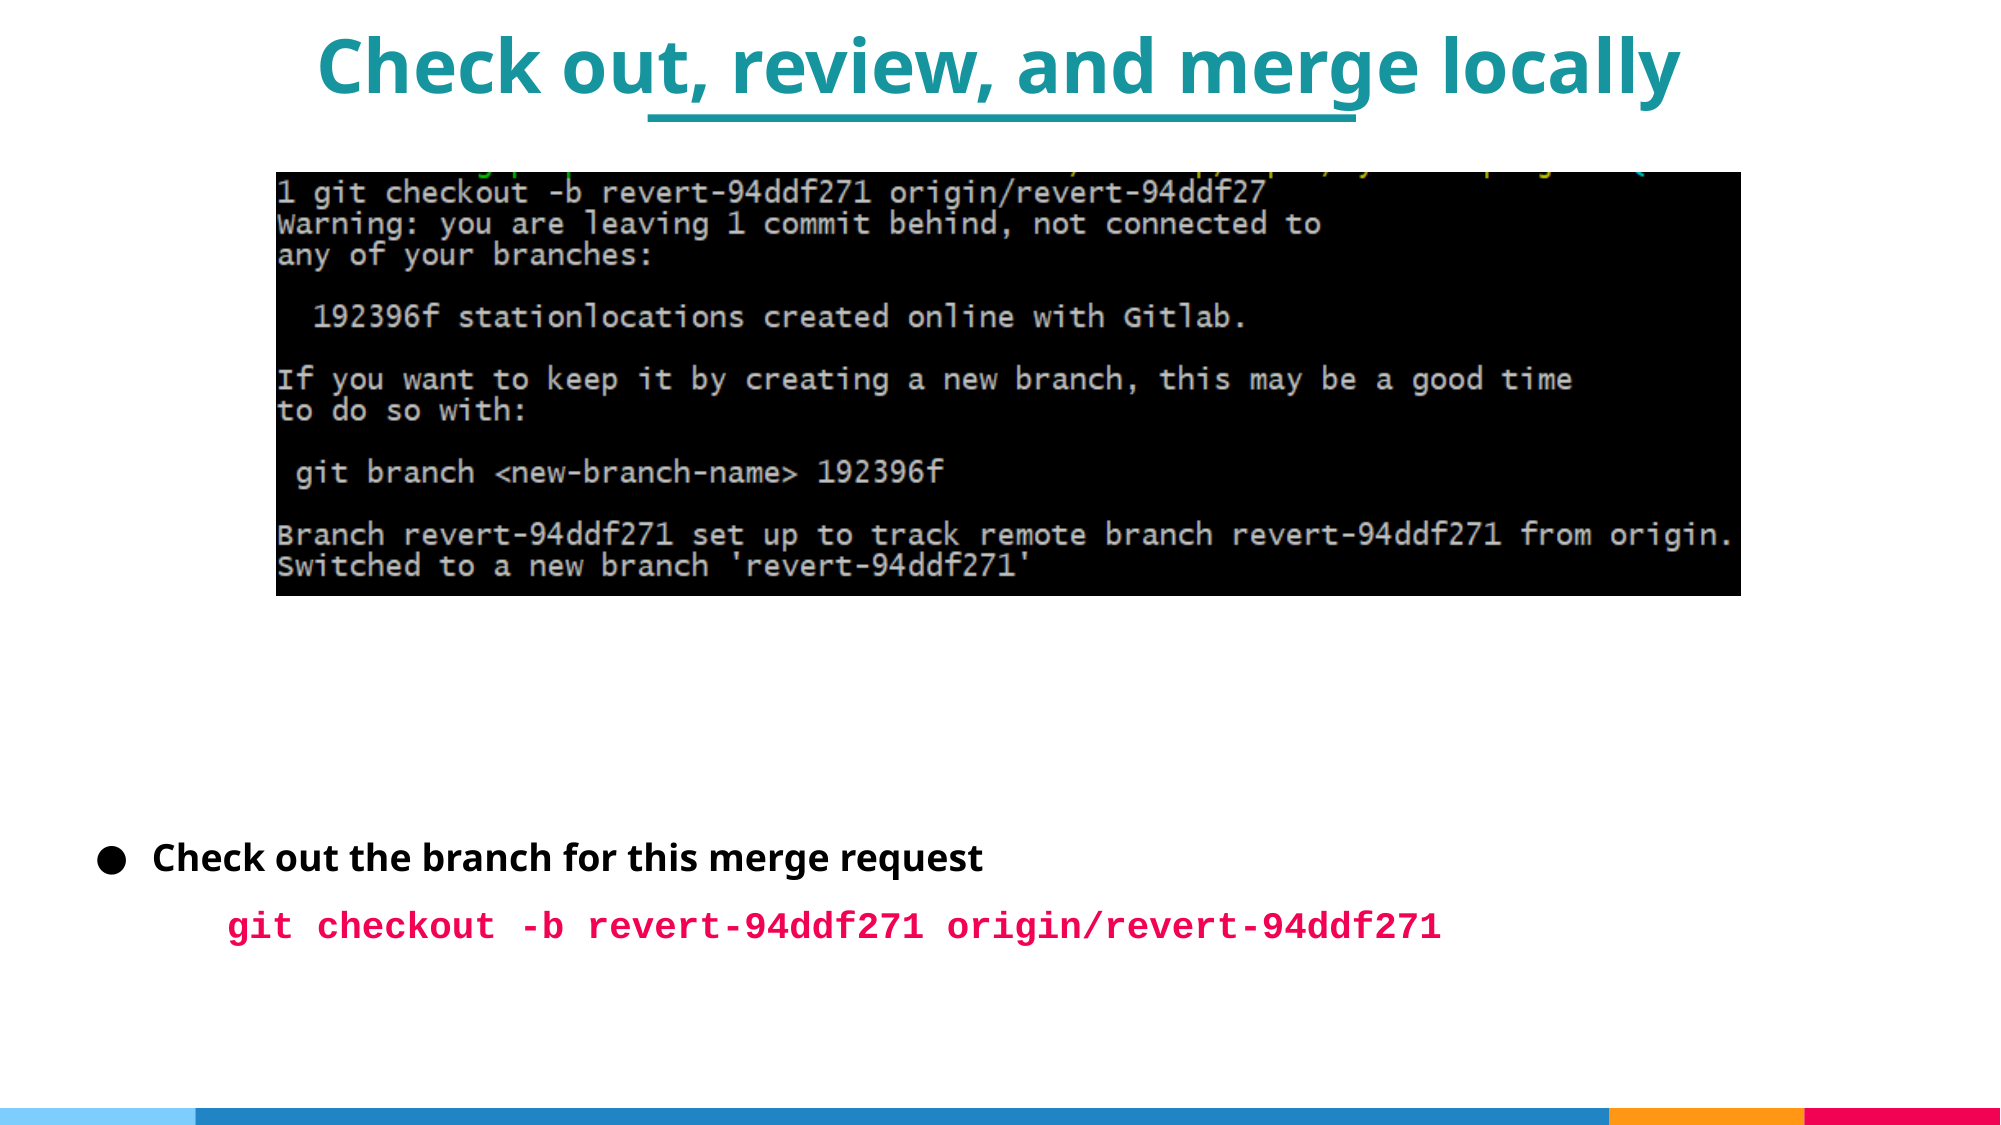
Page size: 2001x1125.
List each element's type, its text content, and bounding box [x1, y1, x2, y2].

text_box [140, 14, 1859, 123]
text_box Check out the branch for this merge request git checkout -b revert-94ddf271 origin/revert-94ddf271 [61, 803, 1916, 1014]
picture [276, 171, 1741, 596]
